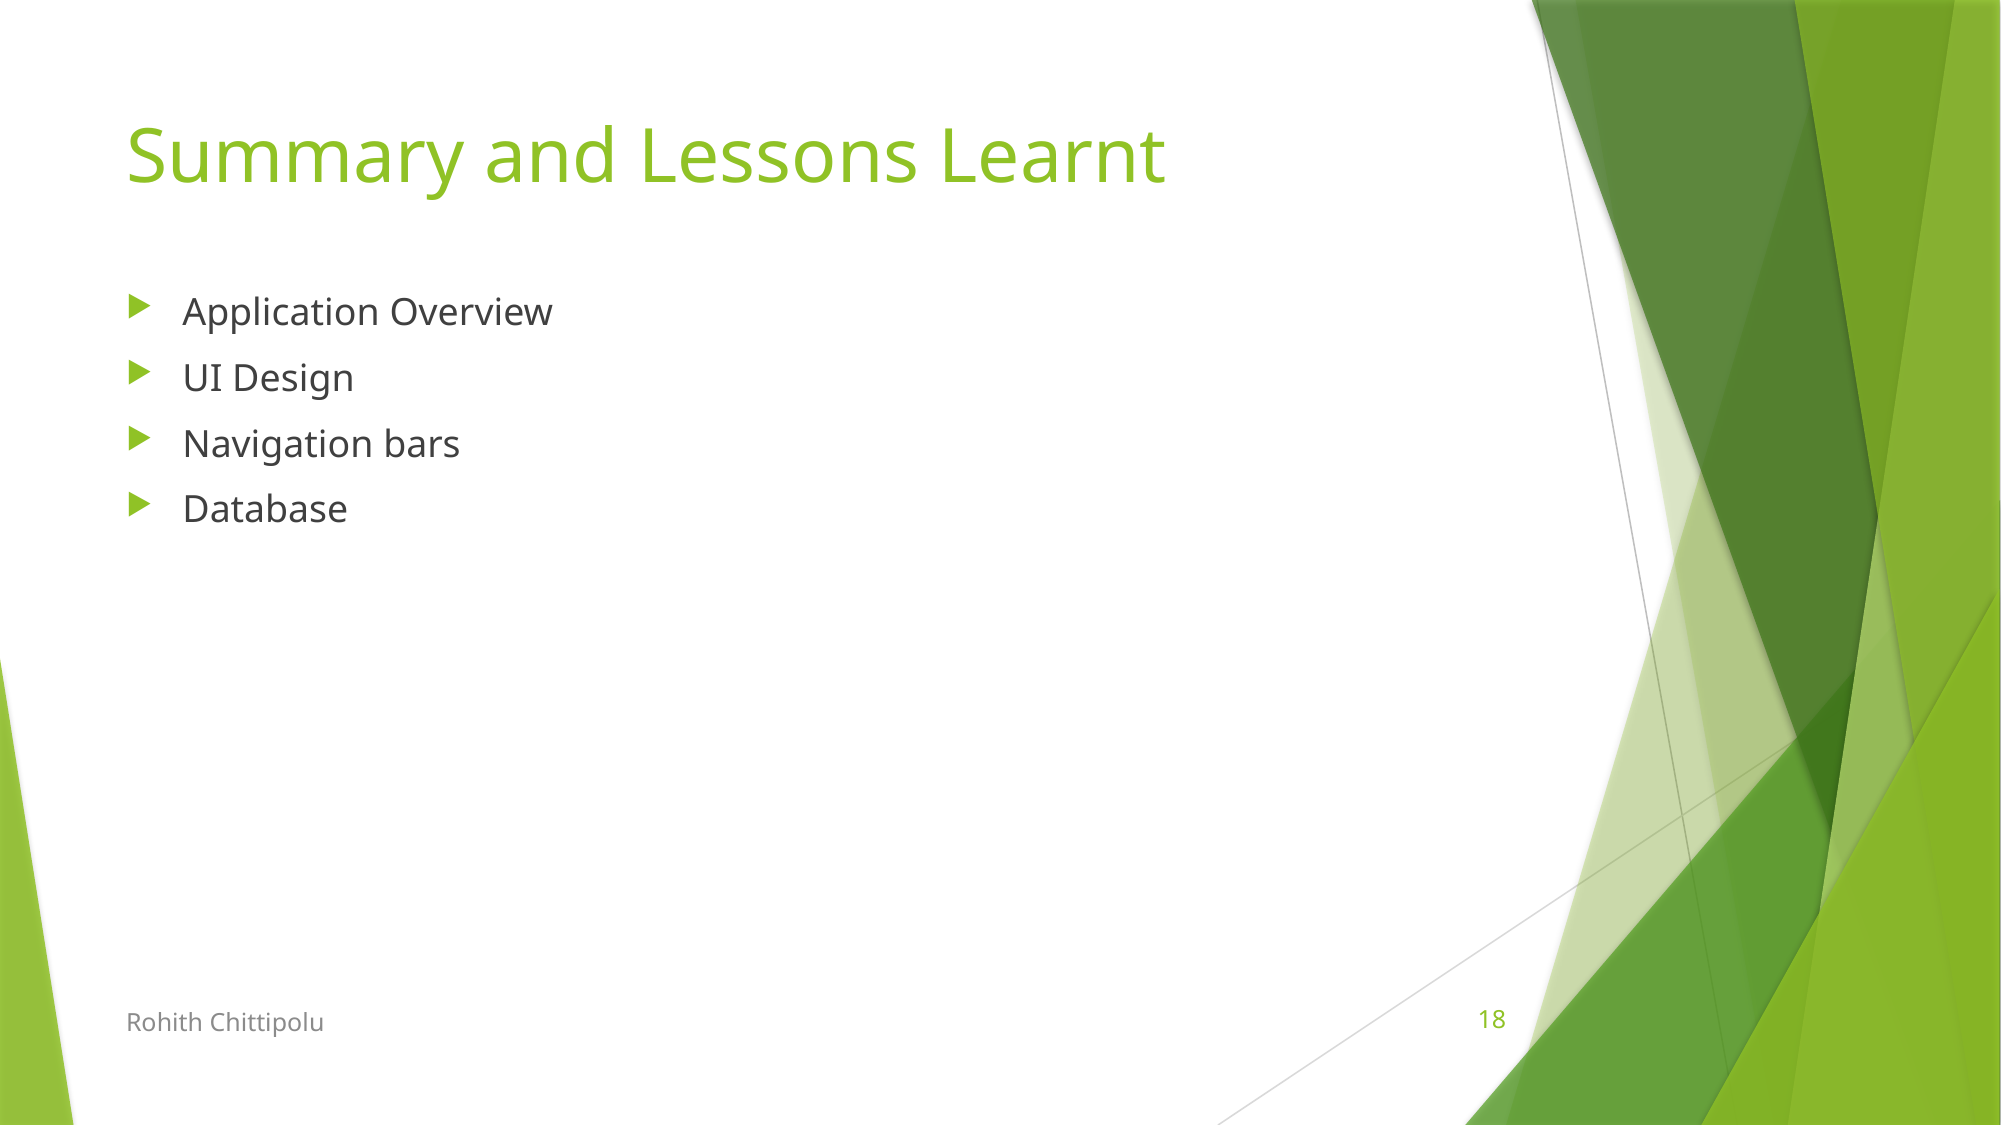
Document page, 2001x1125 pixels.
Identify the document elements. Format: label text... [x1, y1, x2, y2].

footer Rohith Chittipolu [111, 991, 1145, 1051]
list Application Overview UI Design Navigation bars Database [111, 280, 1522, 991]
title Summary and Lessons Learnt [111, 99, 1522, 280]
slide_number 18 [1409, 991, 1522, 1051]
